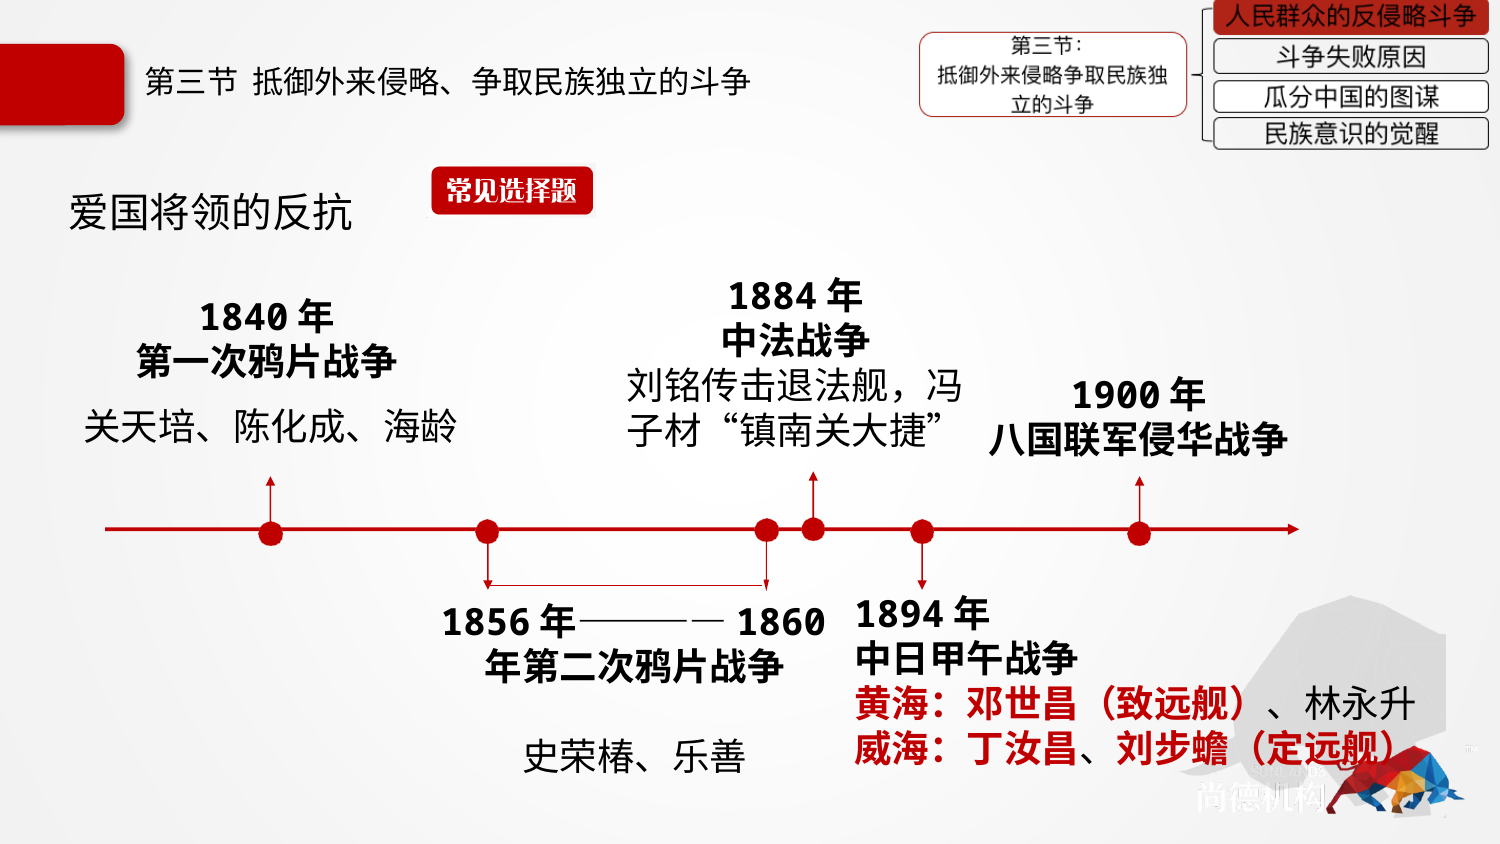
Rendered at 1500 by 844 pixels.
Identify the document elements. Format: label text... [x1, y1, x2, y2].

text_box 1840年 第一次鸦片战争 [105, 285, 428, 390]
text_box 1900年 八国联军侵华战争 [965, 363, 1313, 469]
text_box 关天培、陈化成、海龄 [21, 393, 520, 456]
text_box 1884年 中法战争 刘铭传击退法舰，冯子材“镇南关大捷” [611, 264, 980, 476]
text_box 第三节 抵御外来侵略、争取民族独立的斗争 [129, 58, 918, 126]
picture [0, 0, 1500, 844]
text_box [104, 476, 1446, 819]
text_box 爱国将领的反抗 [53, 130, 1348, 244]
